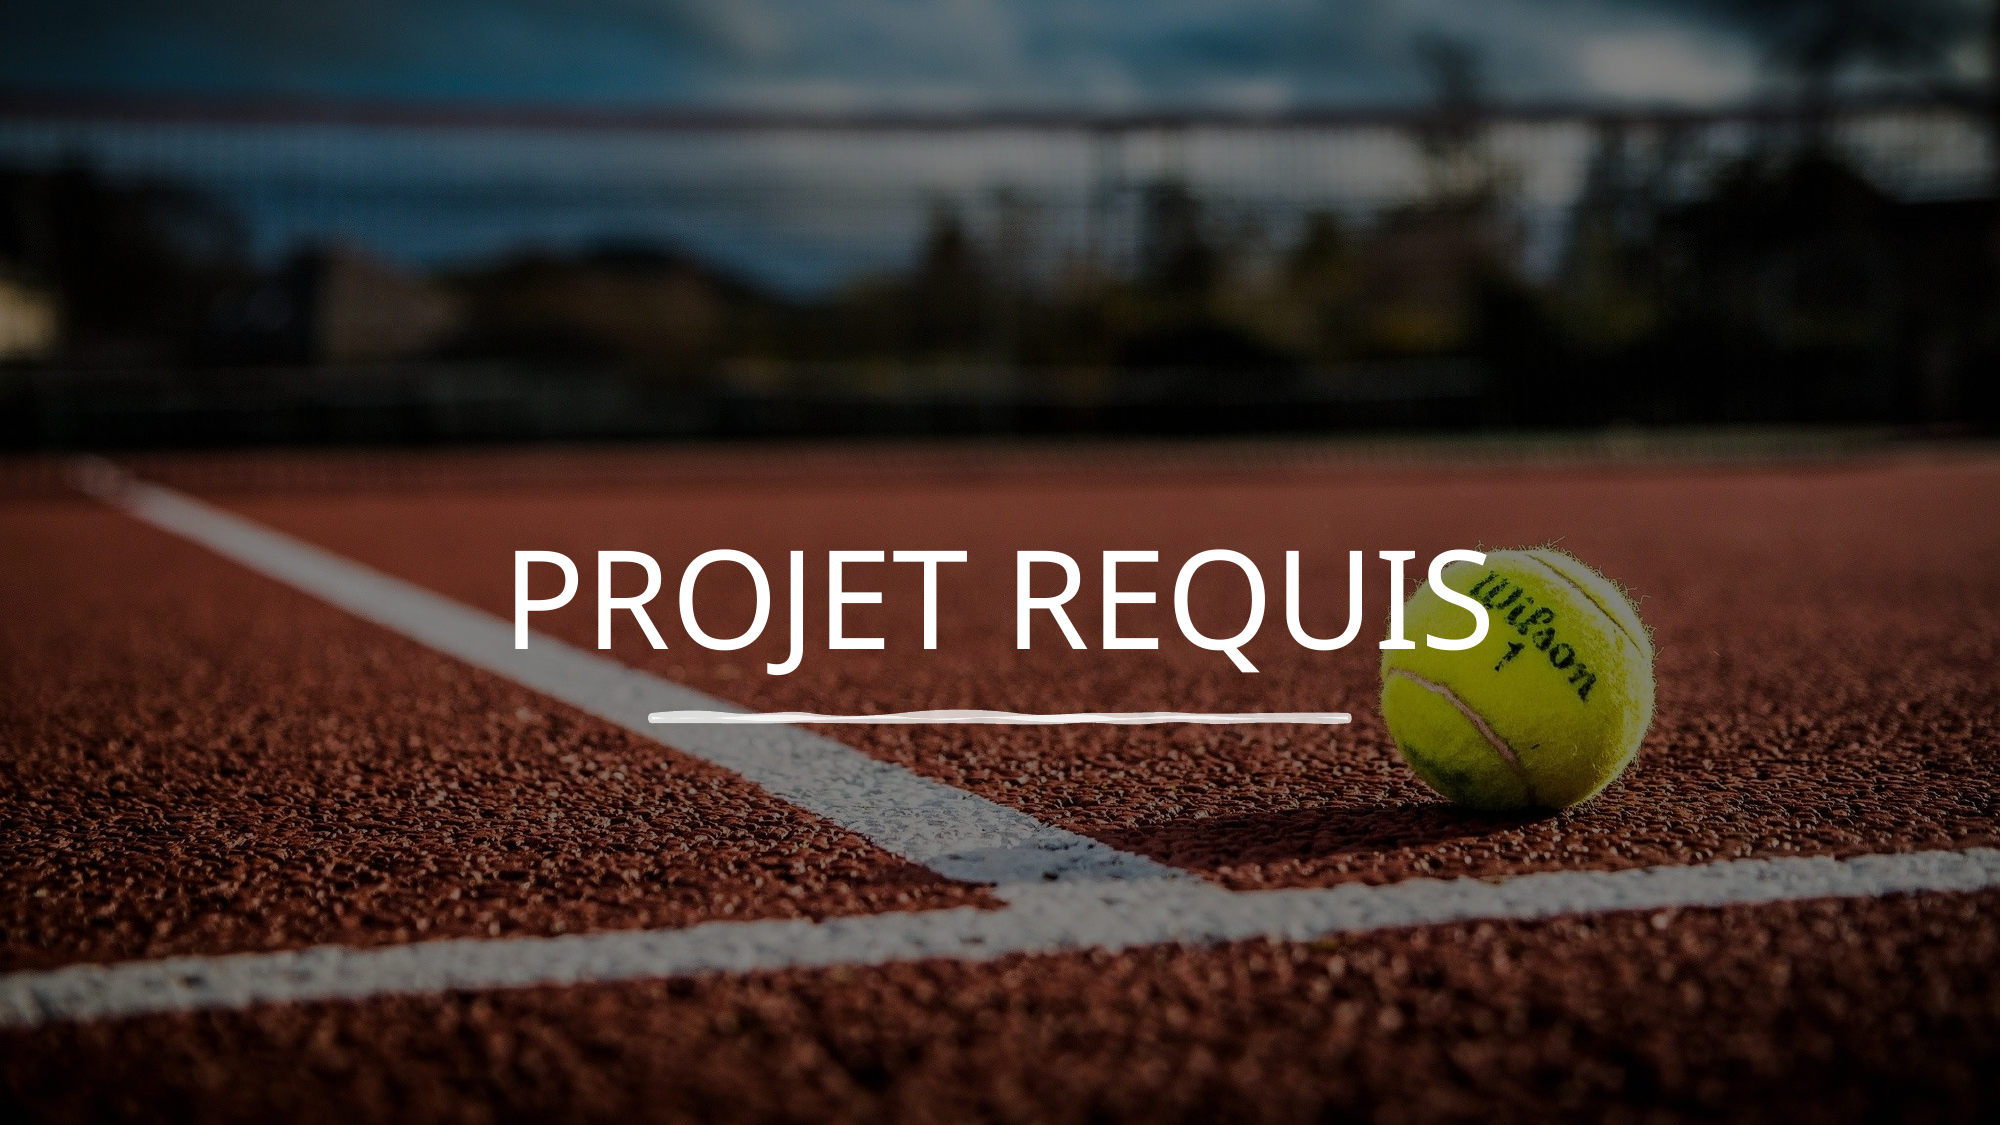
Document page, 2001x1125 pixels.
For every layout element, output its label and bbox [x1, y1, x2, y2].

list [0, 0, 2000, 1125]
